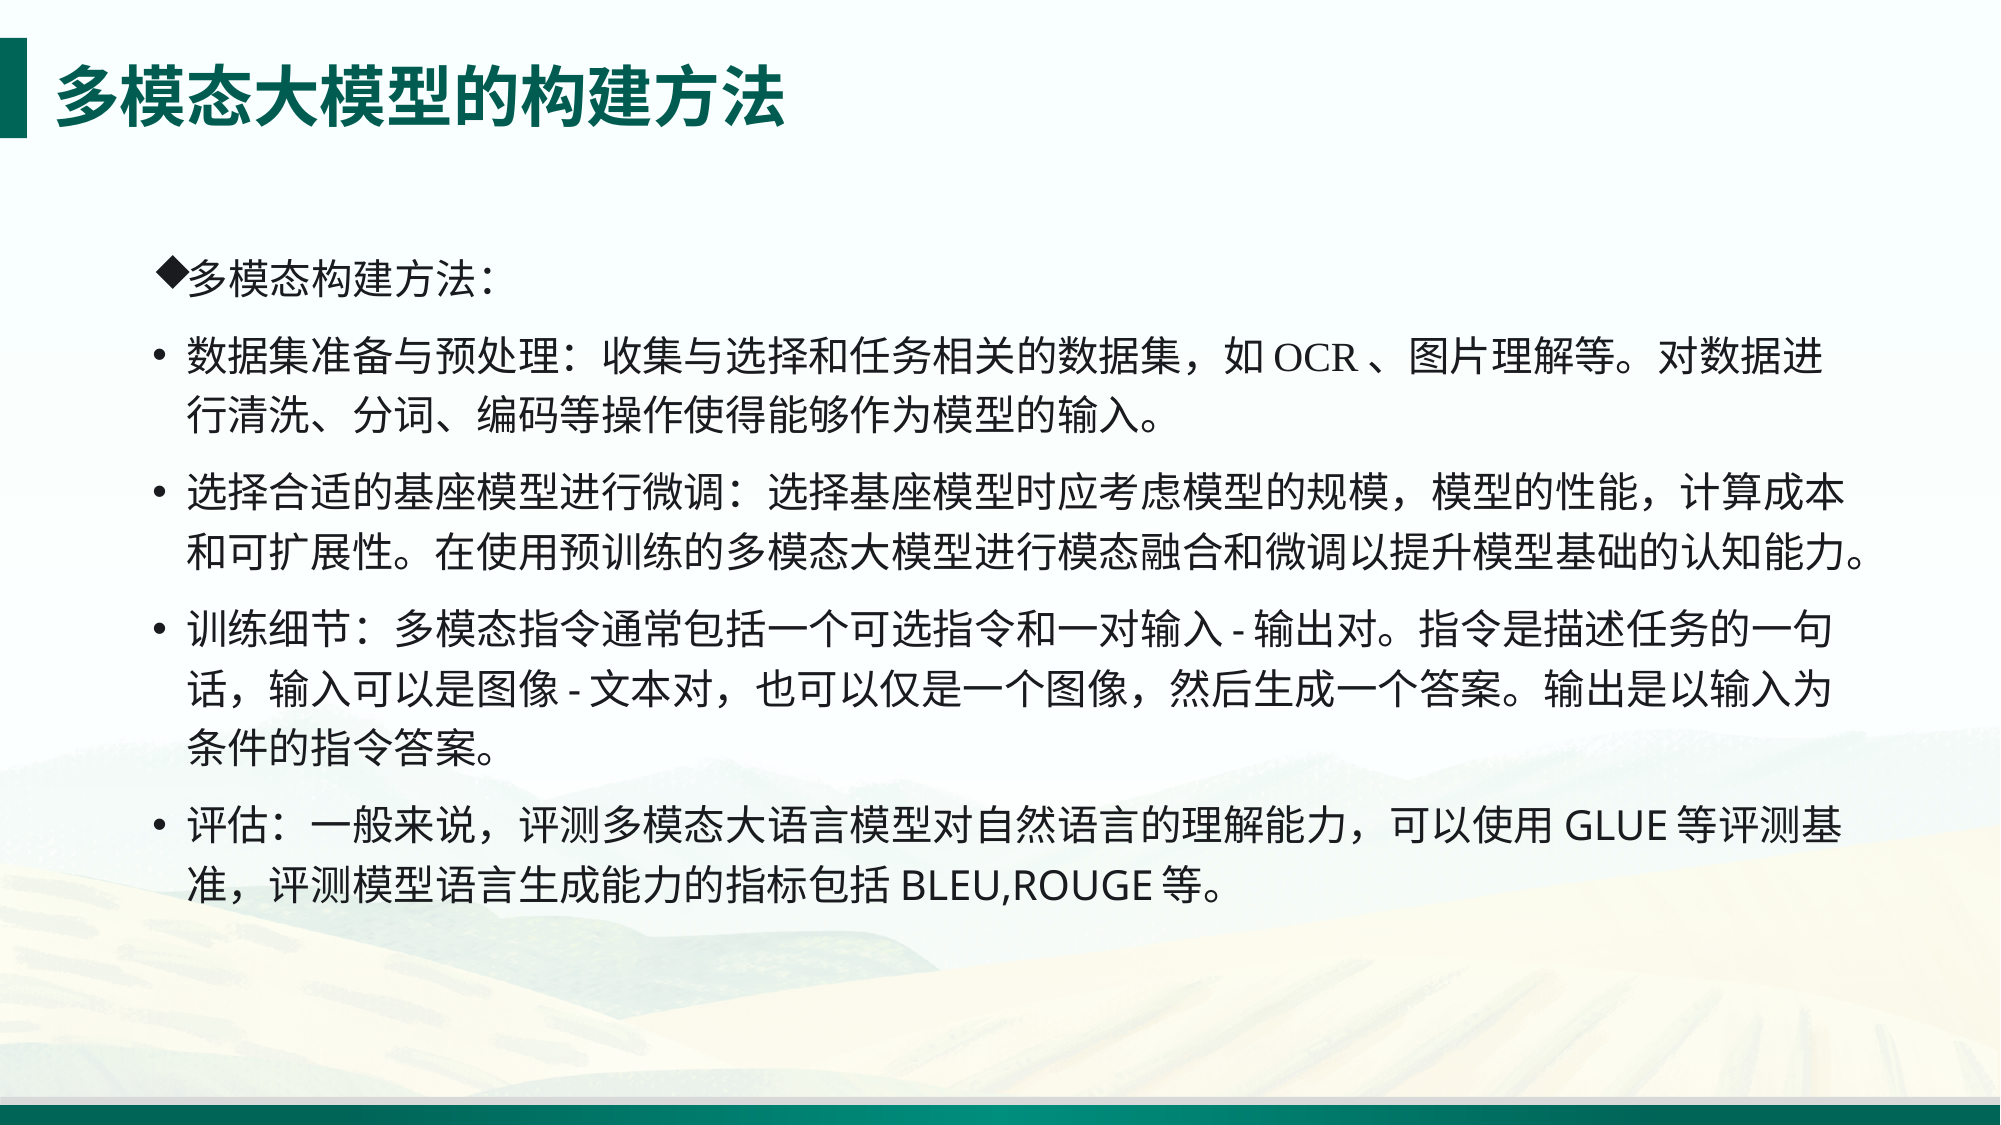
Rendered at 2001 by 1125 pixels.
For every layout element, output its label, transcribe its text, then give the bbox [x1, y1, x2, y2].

title 多模态大模型的构建方法 [38, 55, 809, 144]
list 多模态构建方法： 数据集准备与预处理：收集与选择和任务相关的数据集，如OCR、图片理解等。对数据进行清洗、分词、编码等操作使得能够作为模型的输入。 选择合适的基座模型进行微调：选择基座模型时应考虑模型的规模，模型的性能，计算成本和可扩展性。在使用预训练的多模态大模型进行模态融合和微调以提升模型基础的认知能力。 训练细节：多模态指令通常包括一个可选指令和一对输入-输出对。指令是描述任务的一句话，输入可以是图像-文本对，也可以仅是一个图像，然后生成一个答案。输出是以输入为条件的指令答案。 评估：一般来说，评测多模态大语言模型对自然语言的理解能力，可以使用GLUE等评测基准，评测模型语言生成能力的指标包括BLEU,ROUGE等。 [137, 235, 1863, 950]
